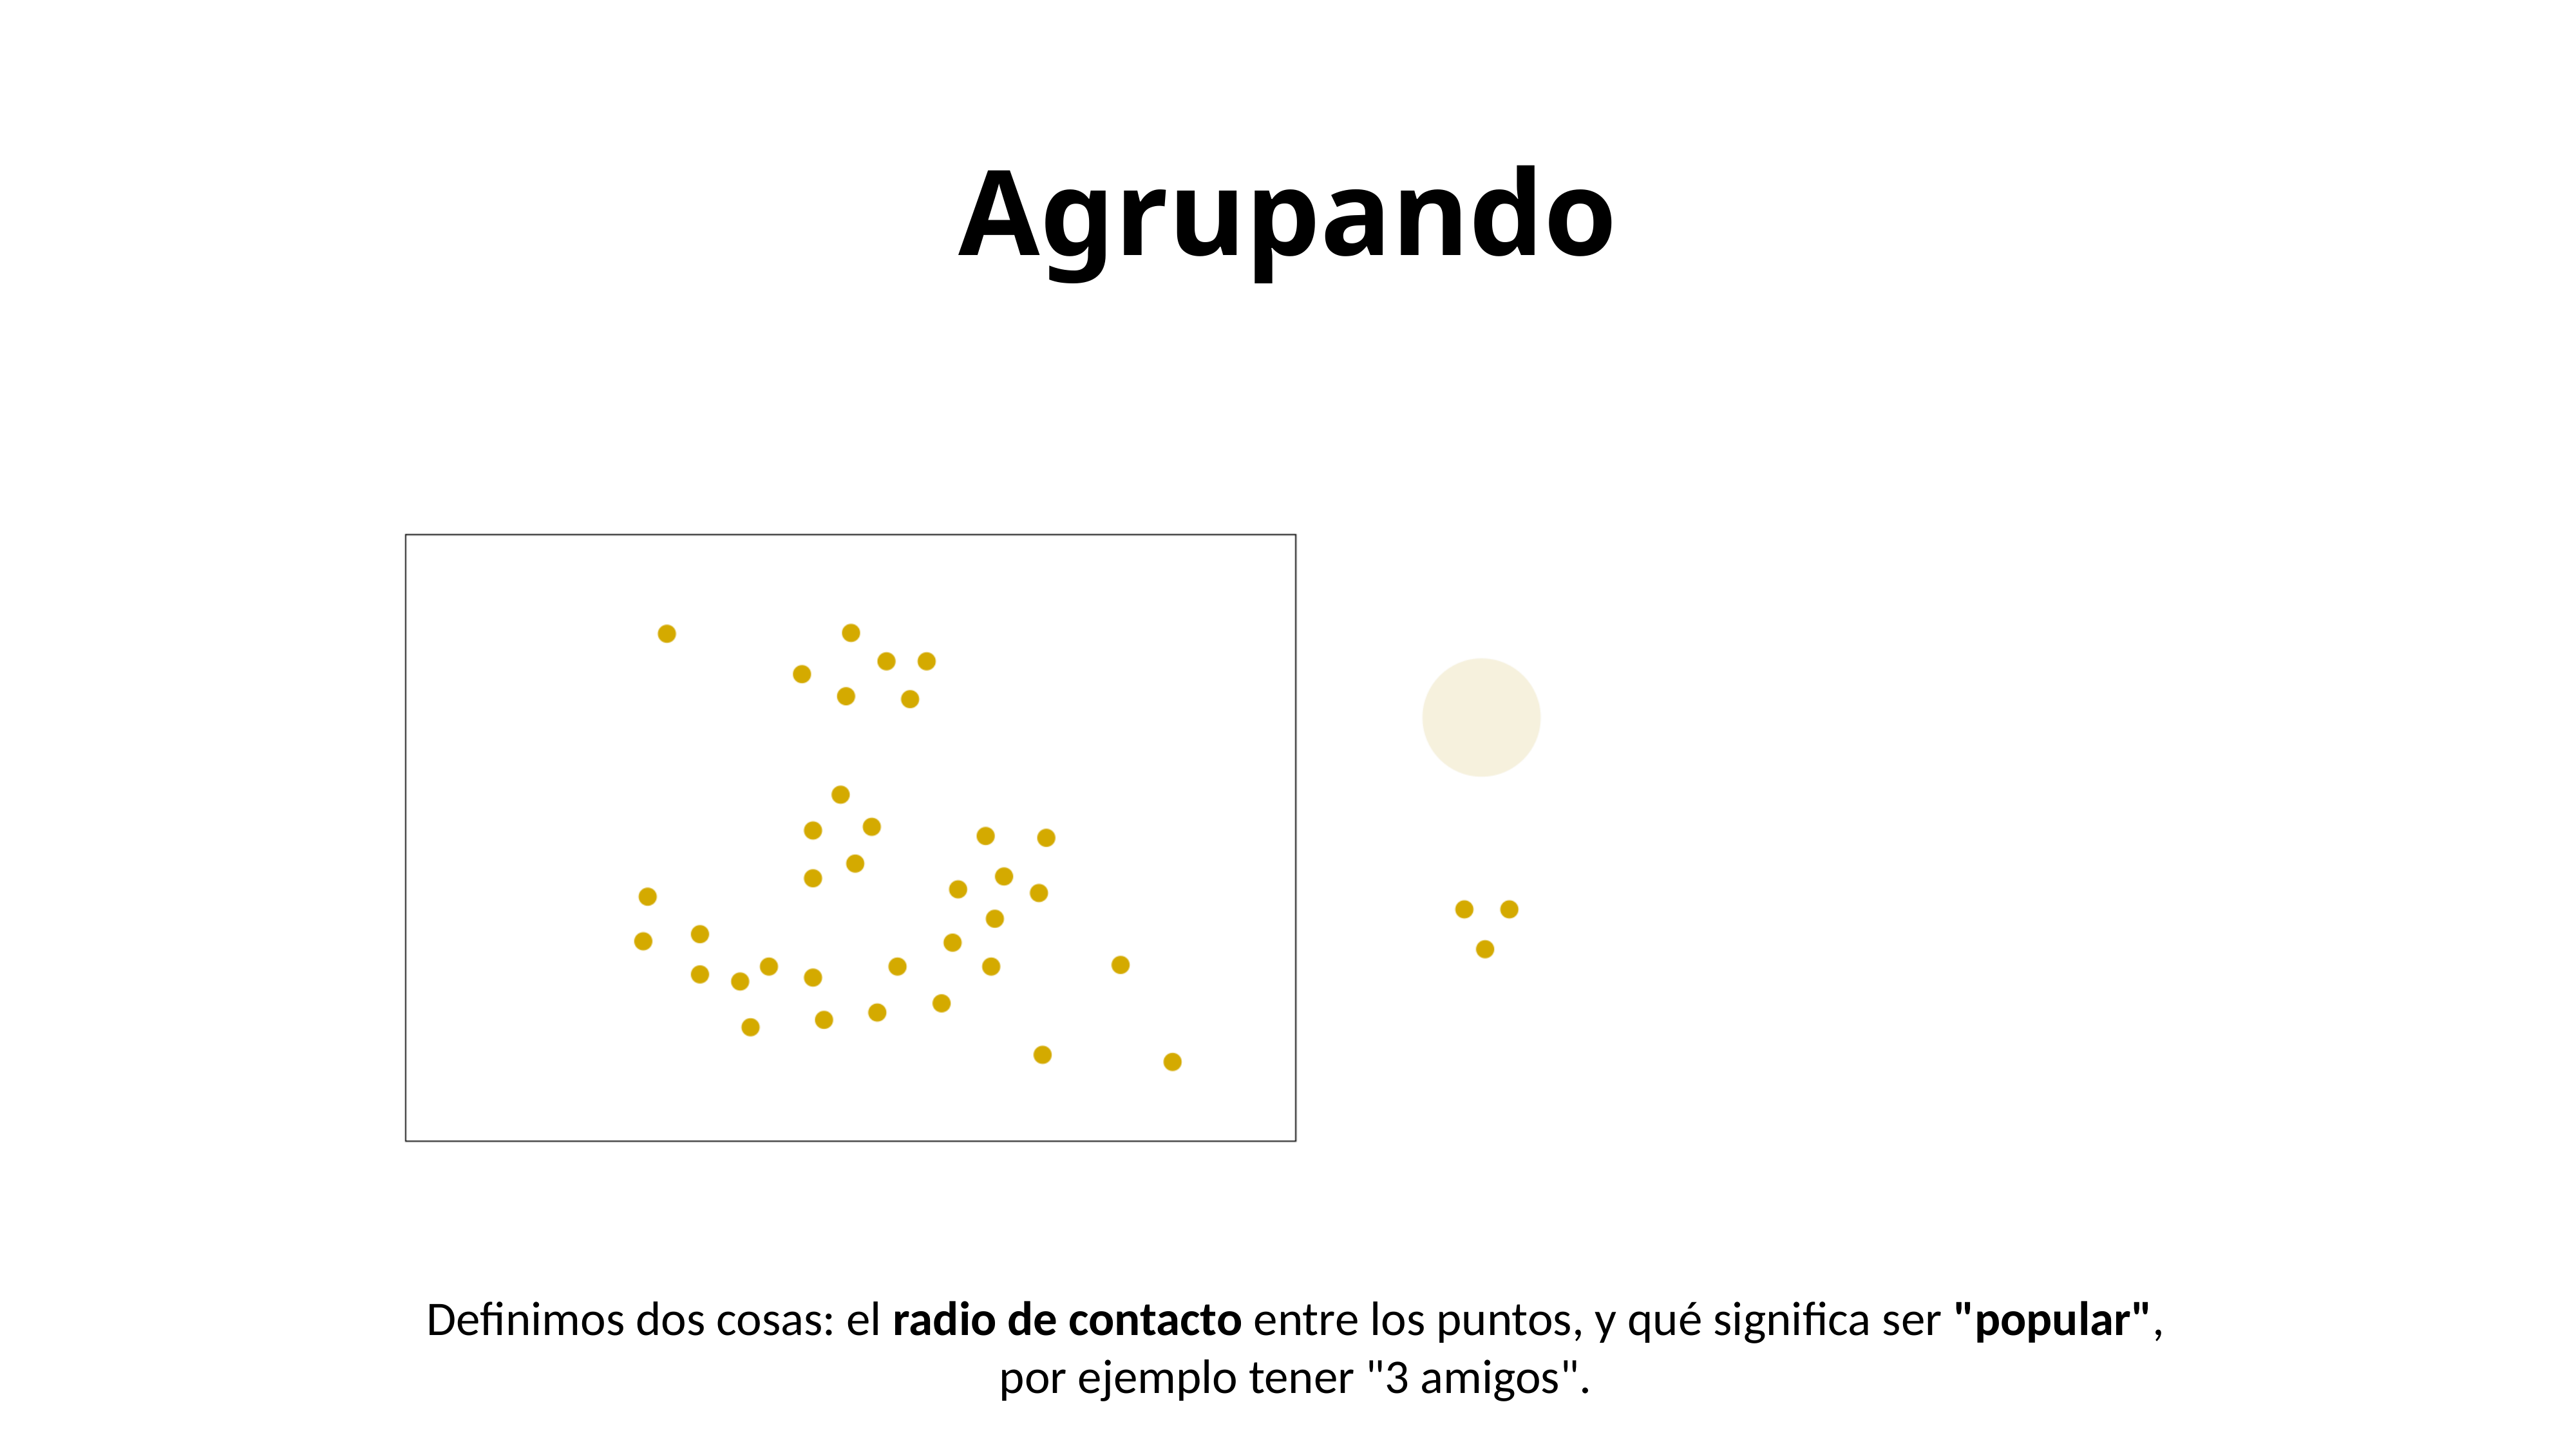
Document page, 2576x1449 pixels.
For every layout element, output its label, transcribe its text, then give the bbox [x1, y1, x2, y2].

picture [321, 182, 2168, 1222]
title Agrupando [177, 77, 2399, 357]
text_box Definimos dos cosas: el radio de contacto entre los puntos, y qué significa ser "popular", por ejemplo tener "3 amigos". [373, 1264, 2219, 1426]
